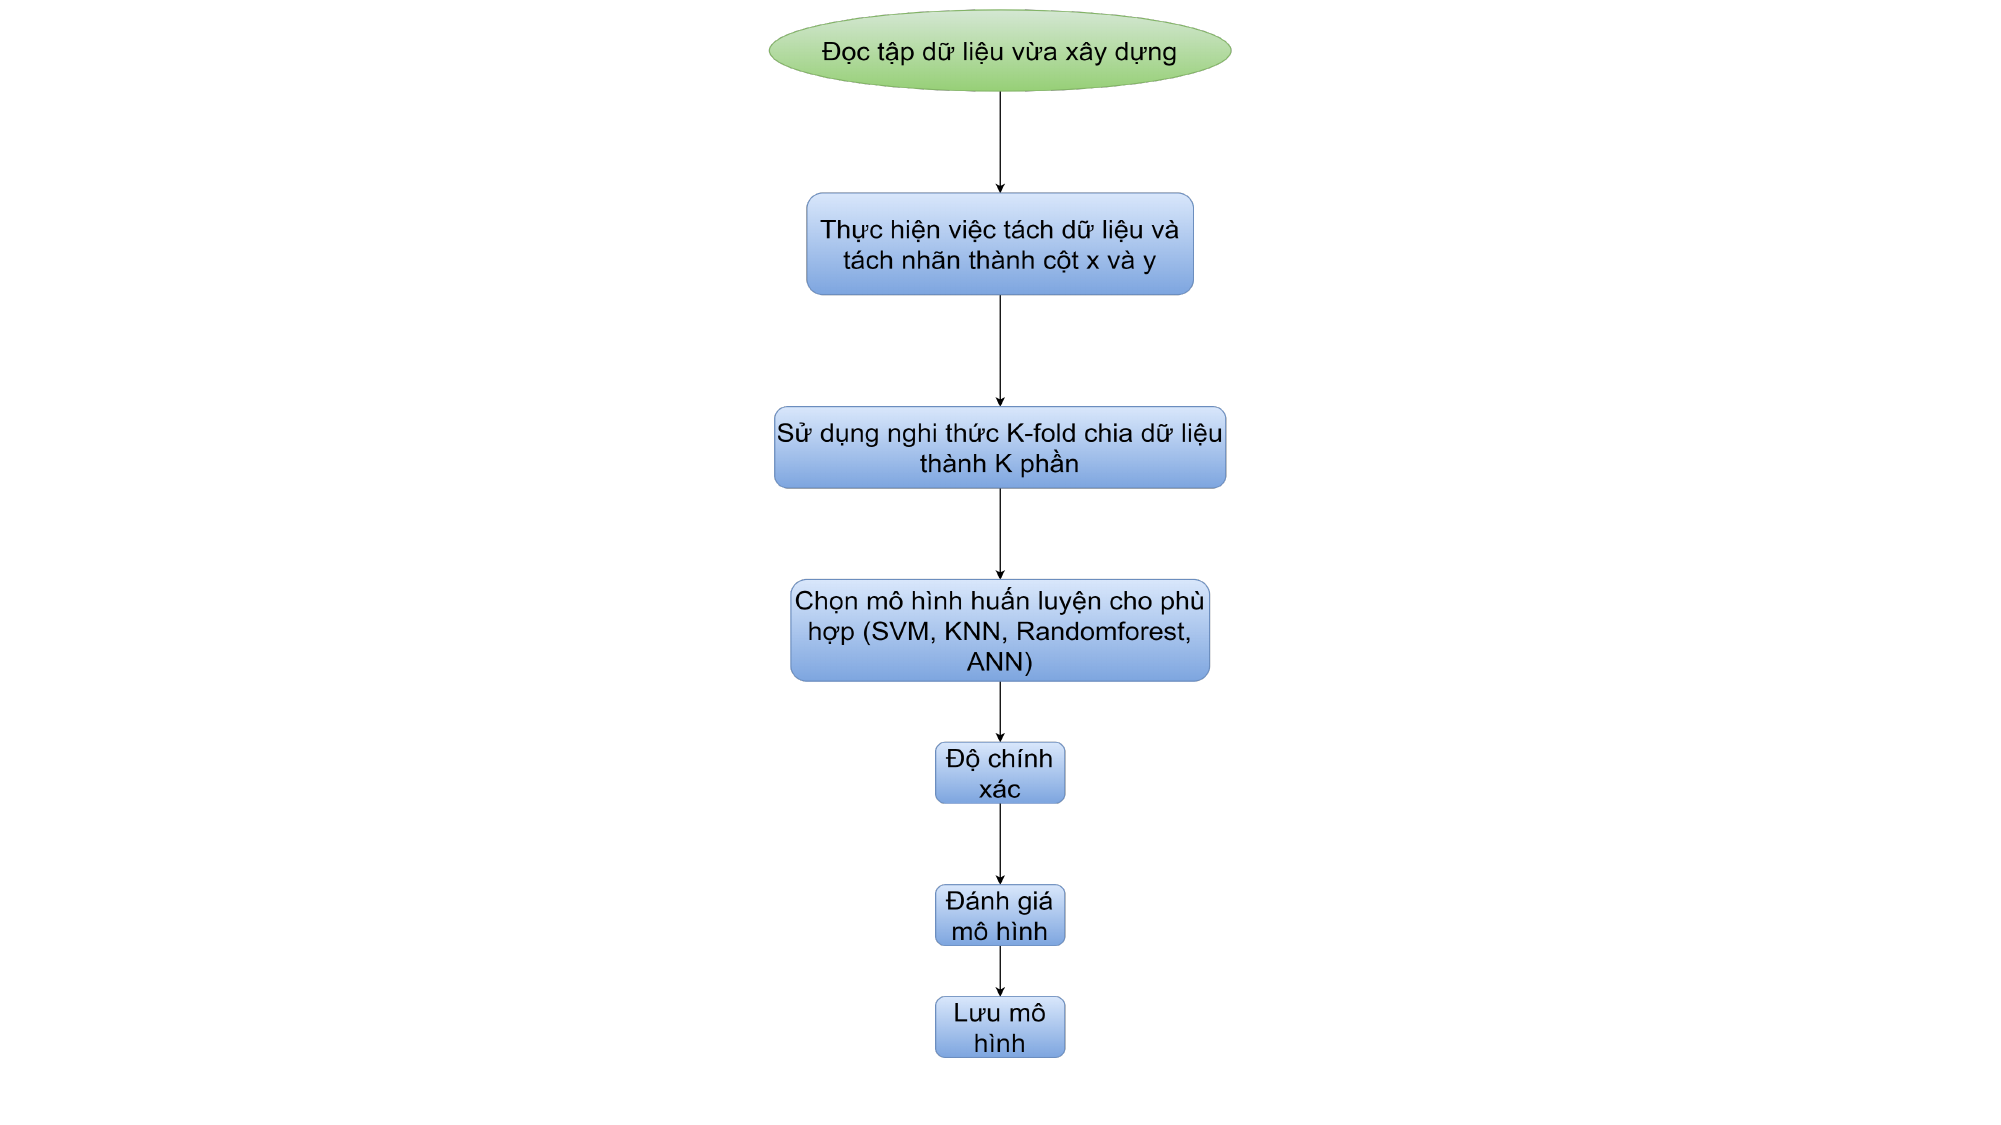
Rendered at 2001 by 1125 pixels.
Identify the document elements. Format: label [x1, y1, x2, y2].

picture [758, 0, 1242, 1069]
